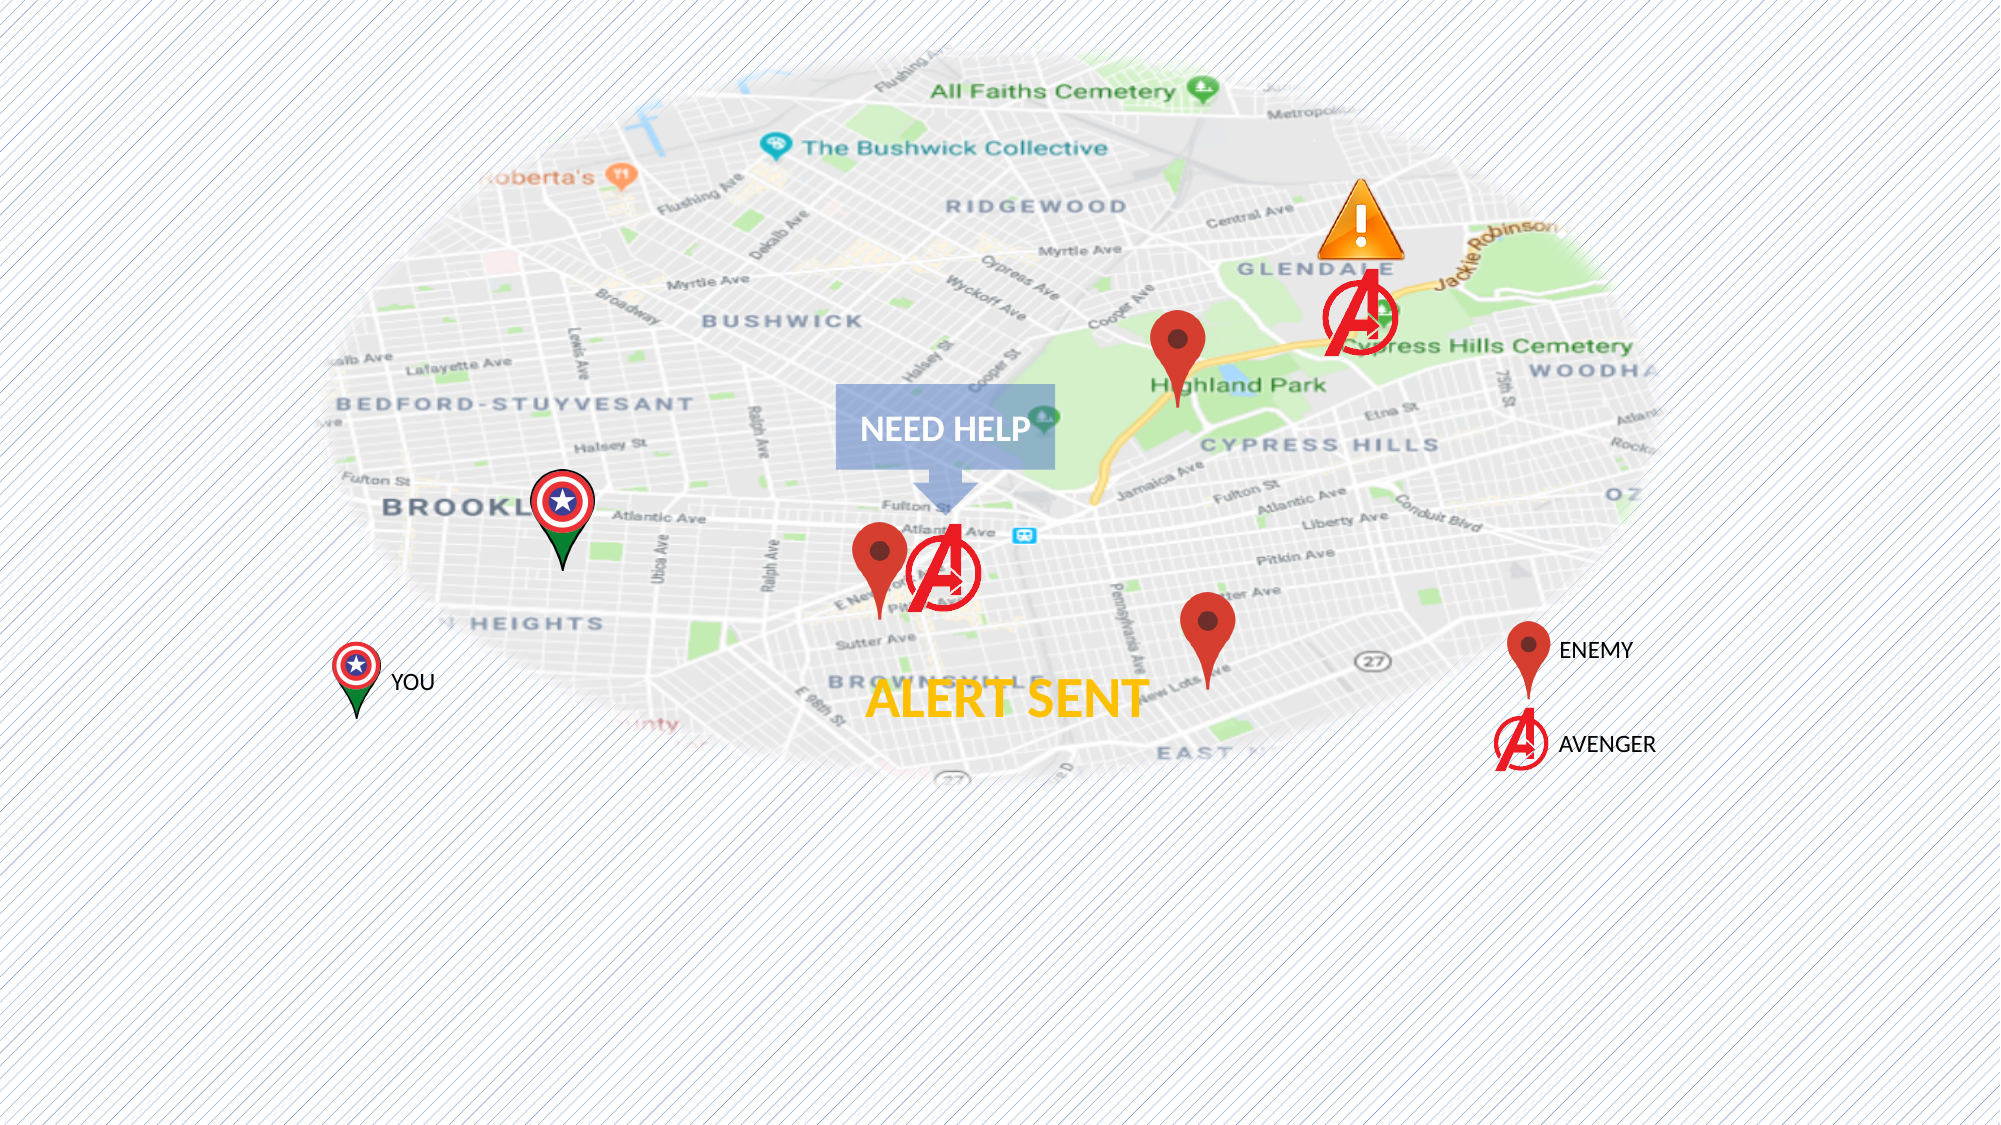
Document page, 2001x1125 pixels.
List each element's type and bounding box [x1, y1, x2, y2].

picture [305, 35, 1677, 797]
text_box [530, 469, 596, 571]
text_box [331, 640, 382, 719]
